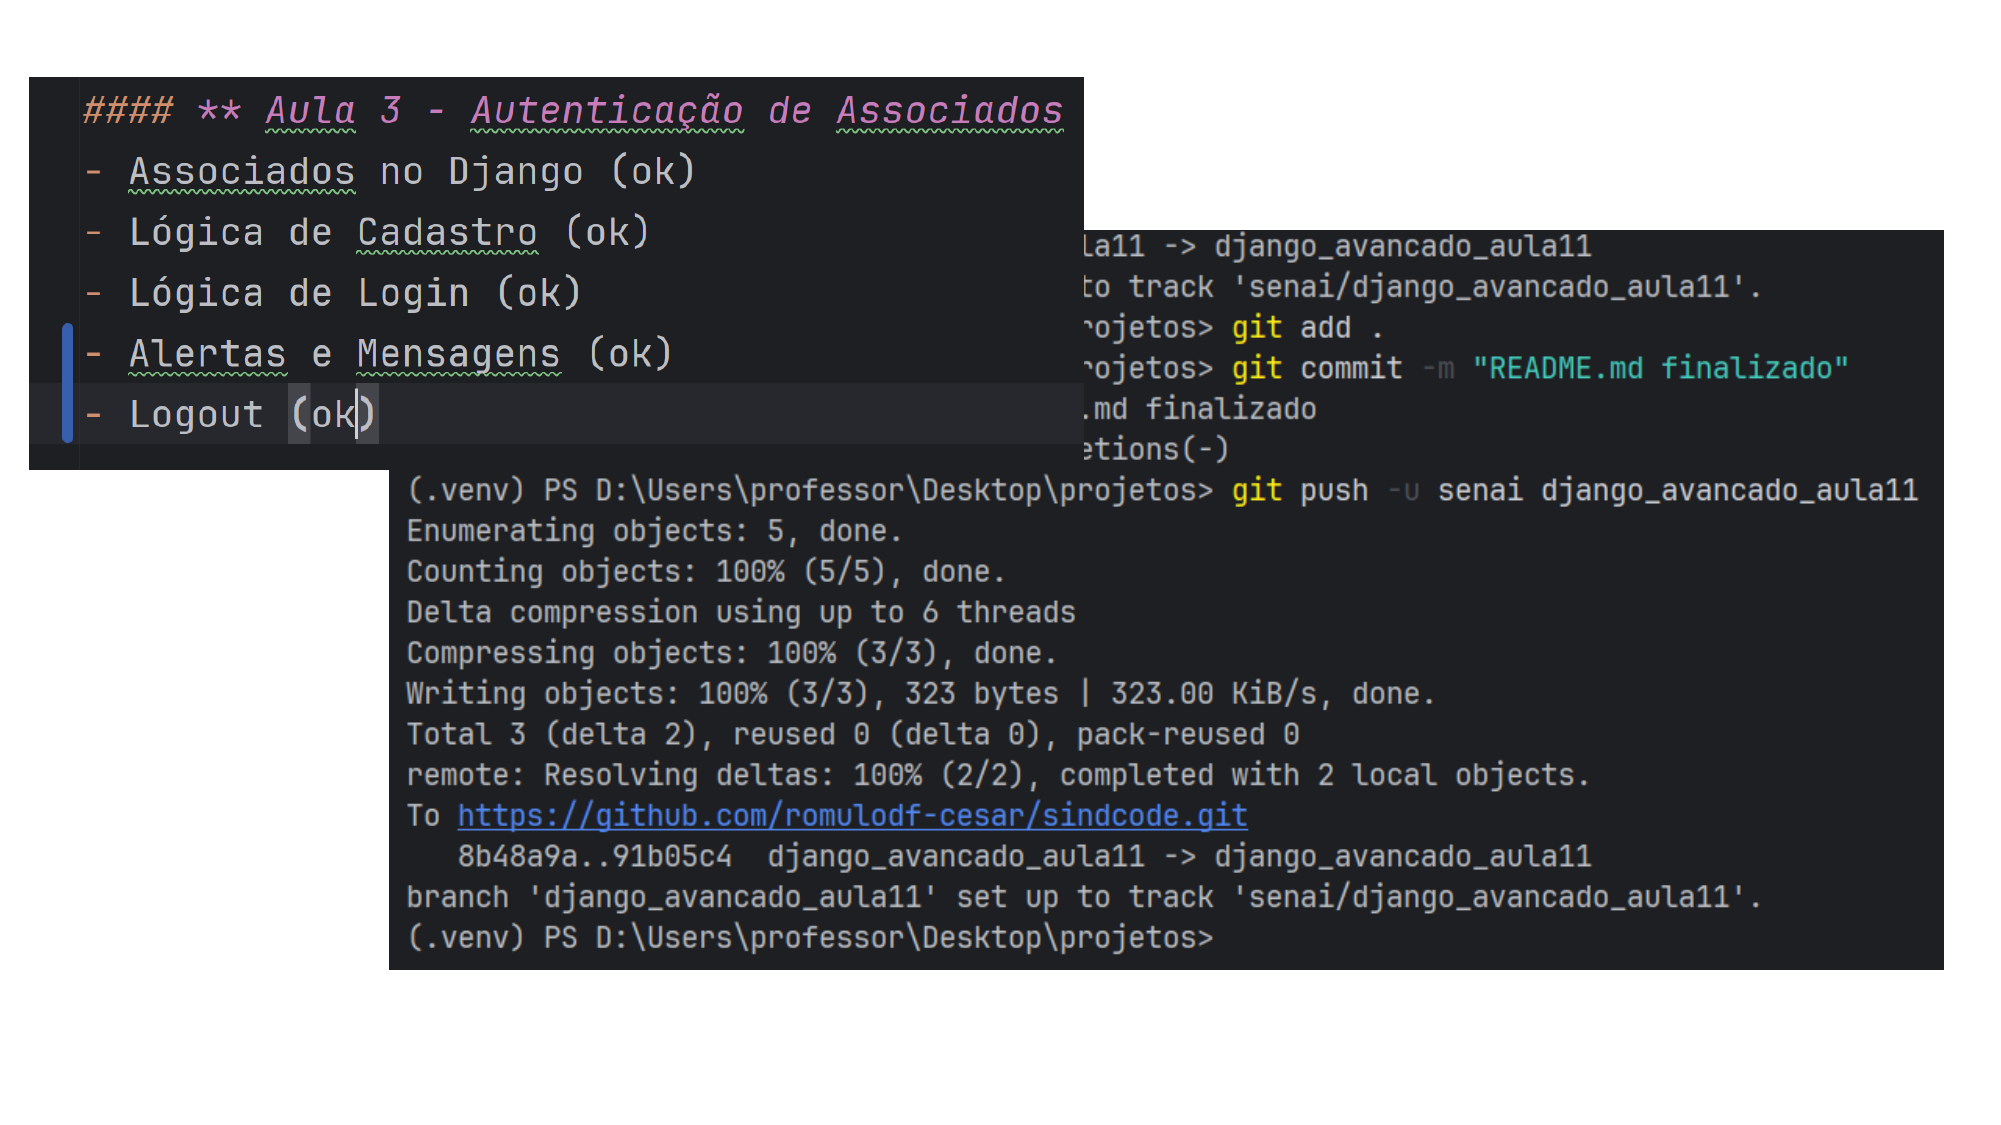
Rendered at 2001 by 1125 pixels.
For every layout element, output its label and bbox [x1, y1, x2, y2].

picture [29, 77, 1944, 970]
